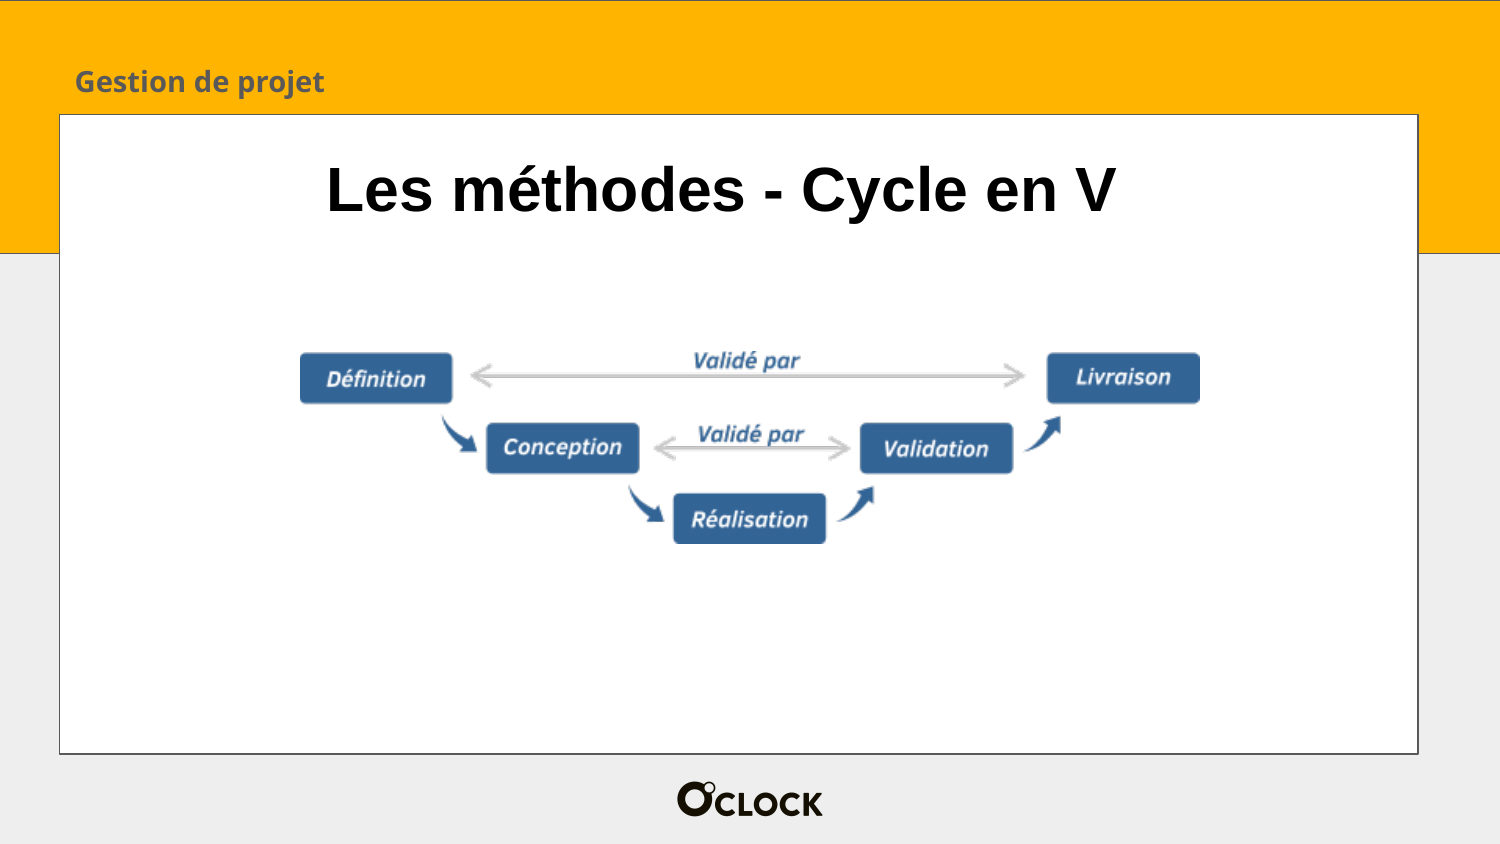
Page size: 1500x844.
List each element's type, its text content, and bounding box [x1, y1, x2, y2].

text_box [156, 342, 1322, 683]
text_box [59, 114, 1418, 755]
text_box Les méthodes - Cycle en V [123, 134, 1322, 240]
text_box Gestion de projet [59, 48, 509, 114]
picture [670, 754, 830, 844]
picture [300, 350, 1200, 544]
text_box [0, 0, 1500, 254]
